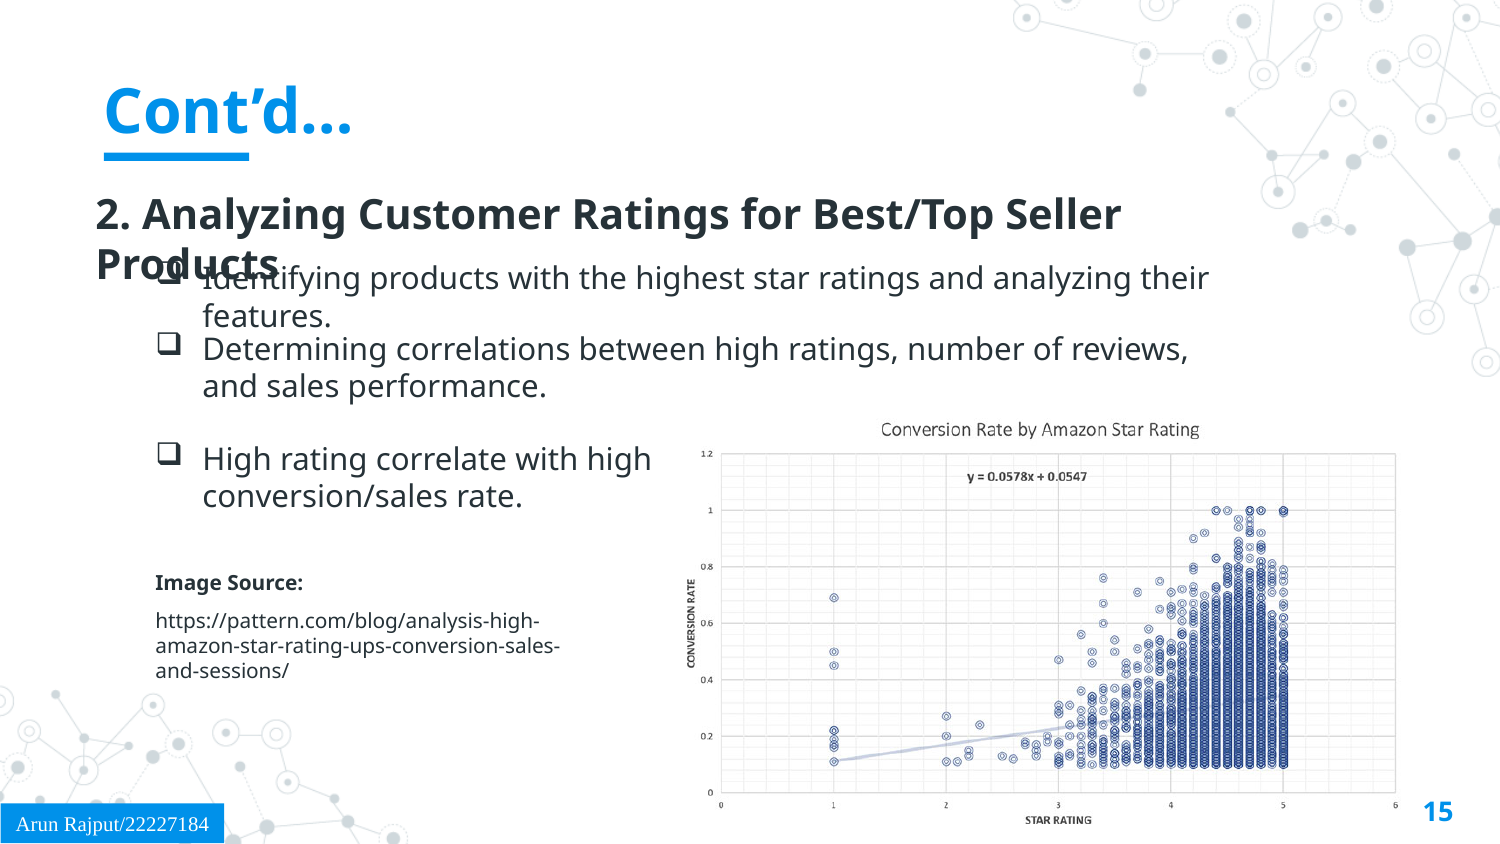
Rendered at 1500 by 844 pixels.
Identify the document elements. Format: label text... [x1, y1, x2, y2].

text_box 2. Analyzing Customer Ratings for Best/Top Seller Products [80, 172, 1269, 260]
picture [0, 0, 1500, 844]
text_box Arun Rajput/22227184 [0, 803, 225, 844]
text_box Image Source: https://pattern.com/blog/analysis-high-amazon-star-rating-ups-conversion-sales-and-sessions/ [140, 555, 601, 654]
title Cont’d… [88, 45, 1331, 161]
text_box Identifying products with the highest star ratings and analyzing their features. [140, 243, 1269, 314]
text_box [102, 151, 251, 163]
slide_number 15 [1408, 779, 1469, 844]
text_box High rating correlate with high conversion/sales rate. [140, 424, 668, 555]
text_box Determining correlations between high ratings, number of reviews, and sales performance. [140, 314, 1269, 394]
